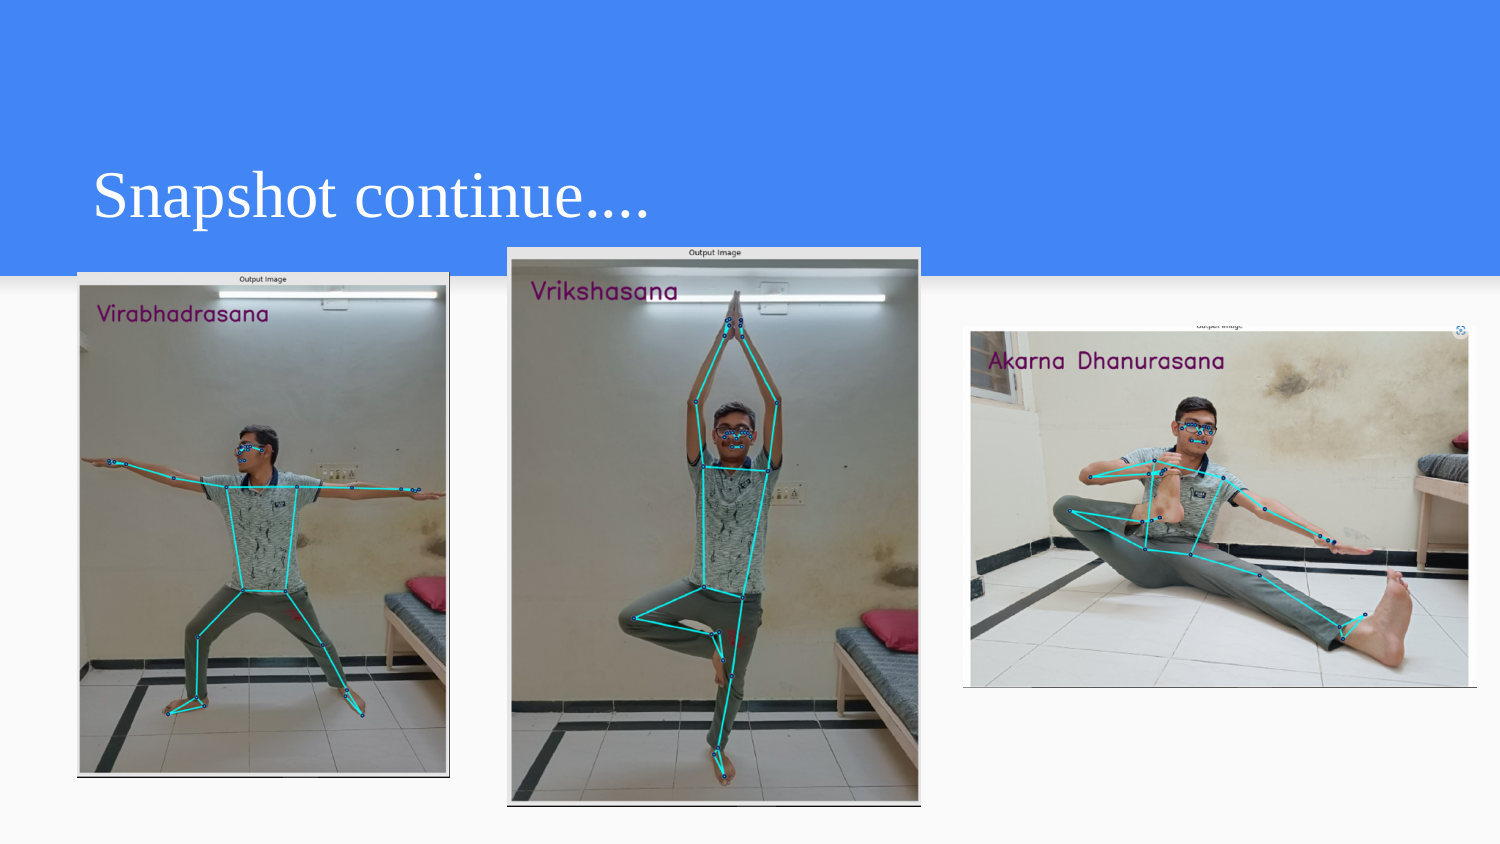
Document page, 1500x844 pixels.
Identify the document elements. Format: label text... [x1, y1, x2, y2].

title Snapshot continue.... [77, 121, 1427, 248]
picture [77, 271, 450, 778]
picture [507, 246, 921, 807]
picture [963, 326, 1478, 688]
